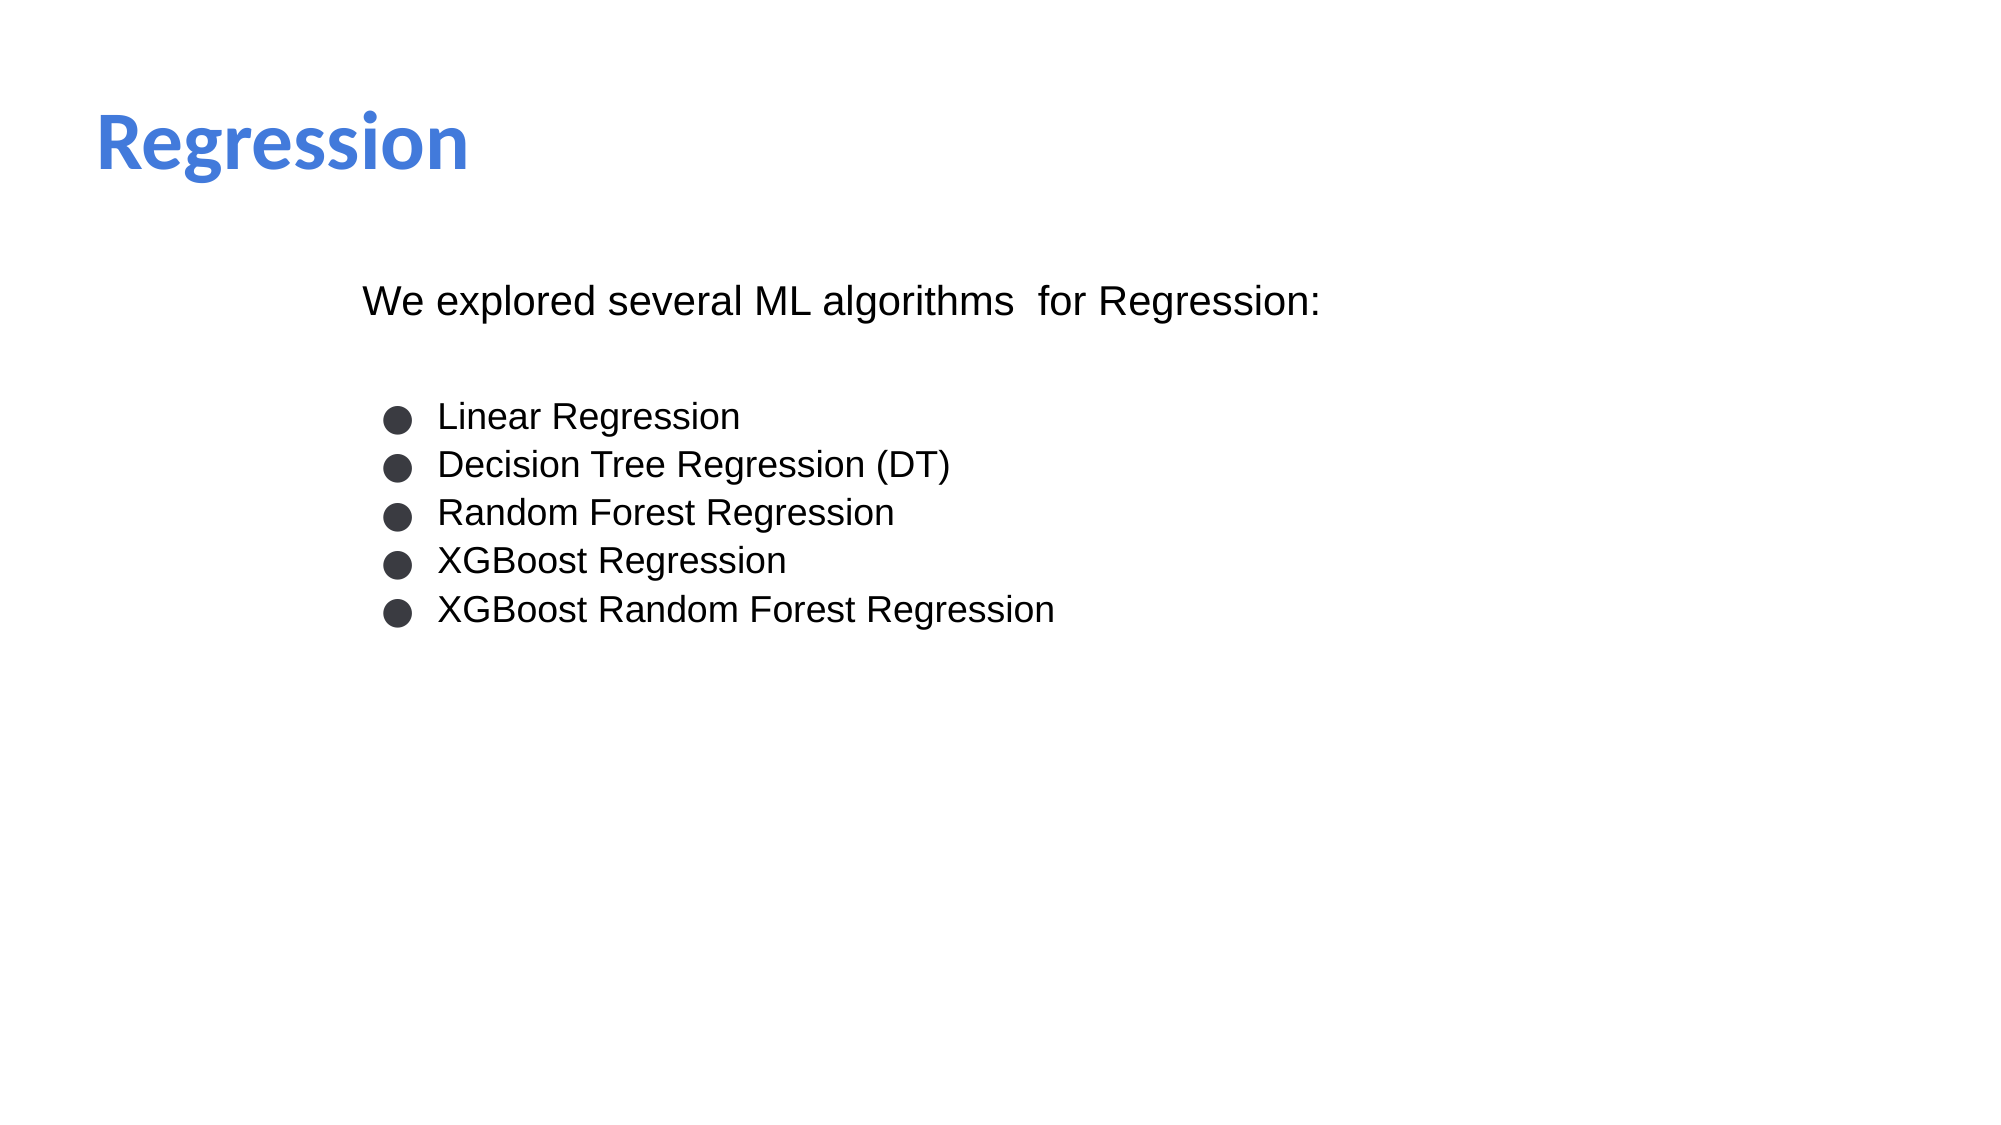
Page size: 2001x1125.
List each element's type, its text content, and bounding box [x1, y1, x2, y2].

list Regression [96, 97, 1880, 736]
table_header We explored several ML algorithms for Regression: Linear Regression Decision Tree Regression (DT) Random Forest Regression XGBoost Regression XGBoost Random Forest Regression [349, 278, 1578, 922]
